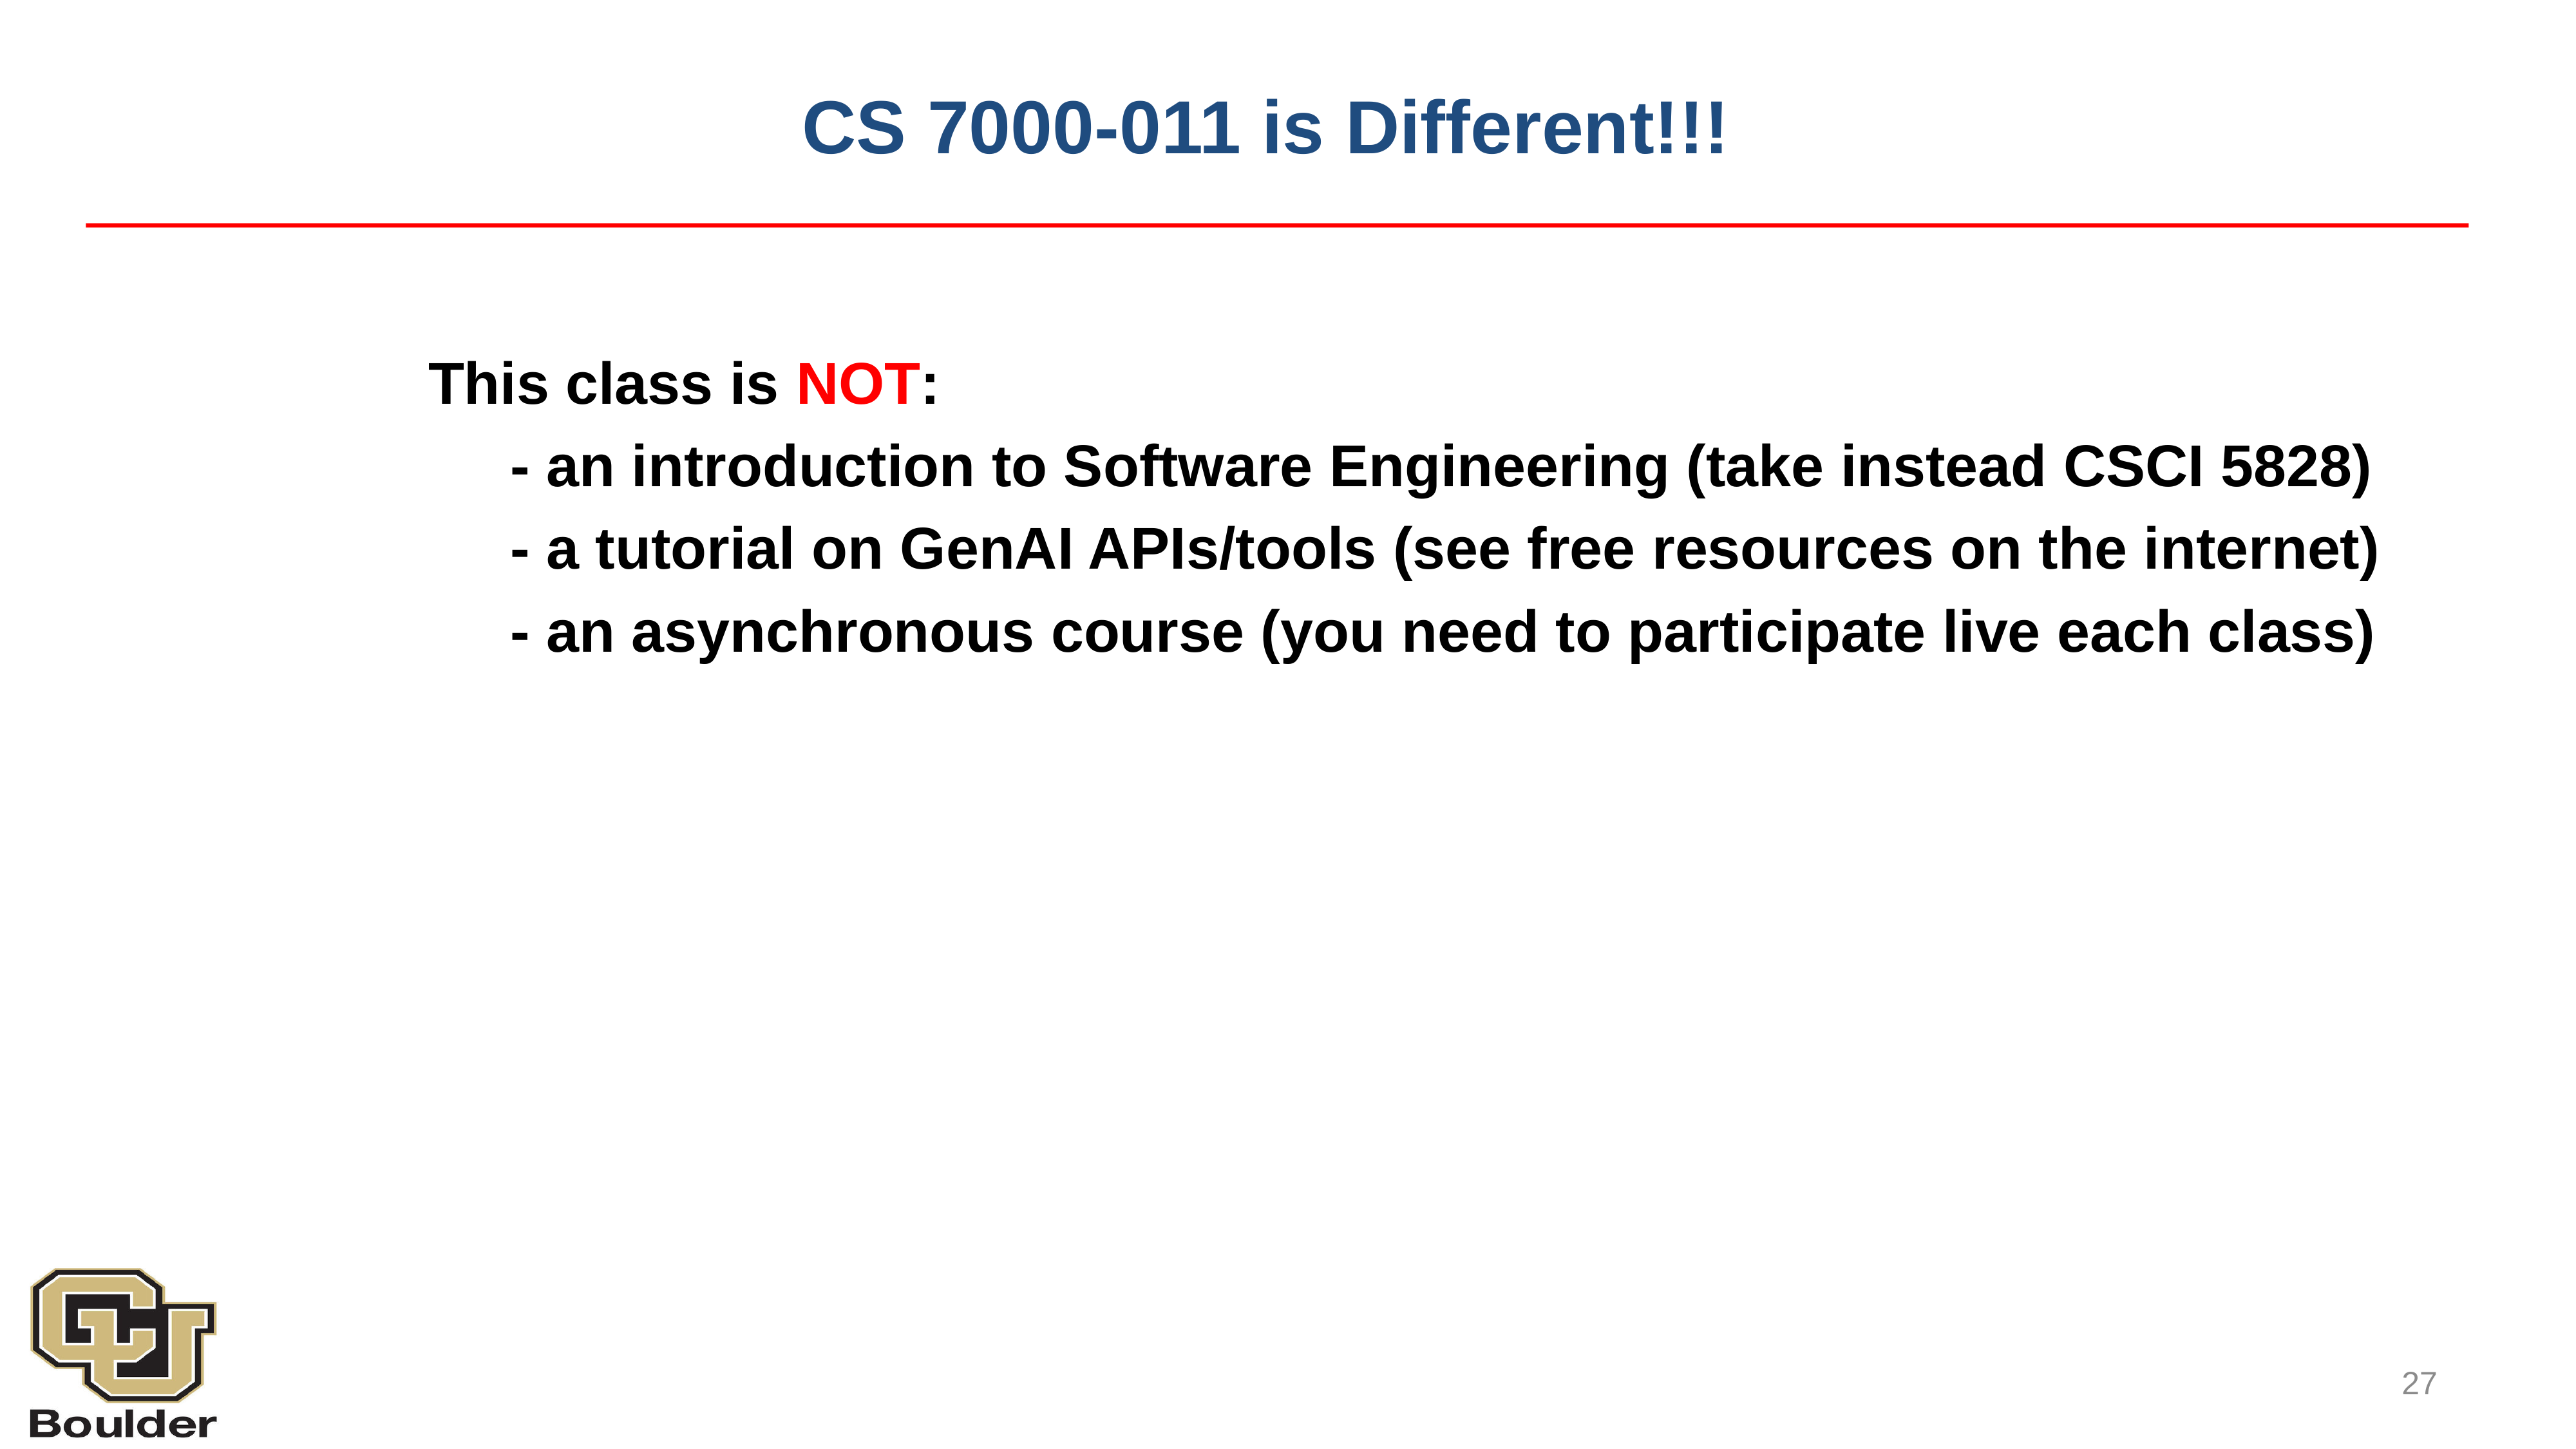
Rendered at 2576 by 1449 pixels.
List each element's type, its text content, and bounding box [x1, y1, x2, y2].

picture [0, 1260, 243, 1449]
list This class is NOT: - an introduction to Software Engineering (take instead CSCI 5828) - a tutorial on GenAI APIs/tools (see free resources on the internet) - an asynchronous course (you need to participate live each class) [418, 257, 2448, 1254]
title CS 7000-011 is Different!!! [128, 18, 2405, 229]
slide_number 27 [1846, 1343, 2447, 1421]
